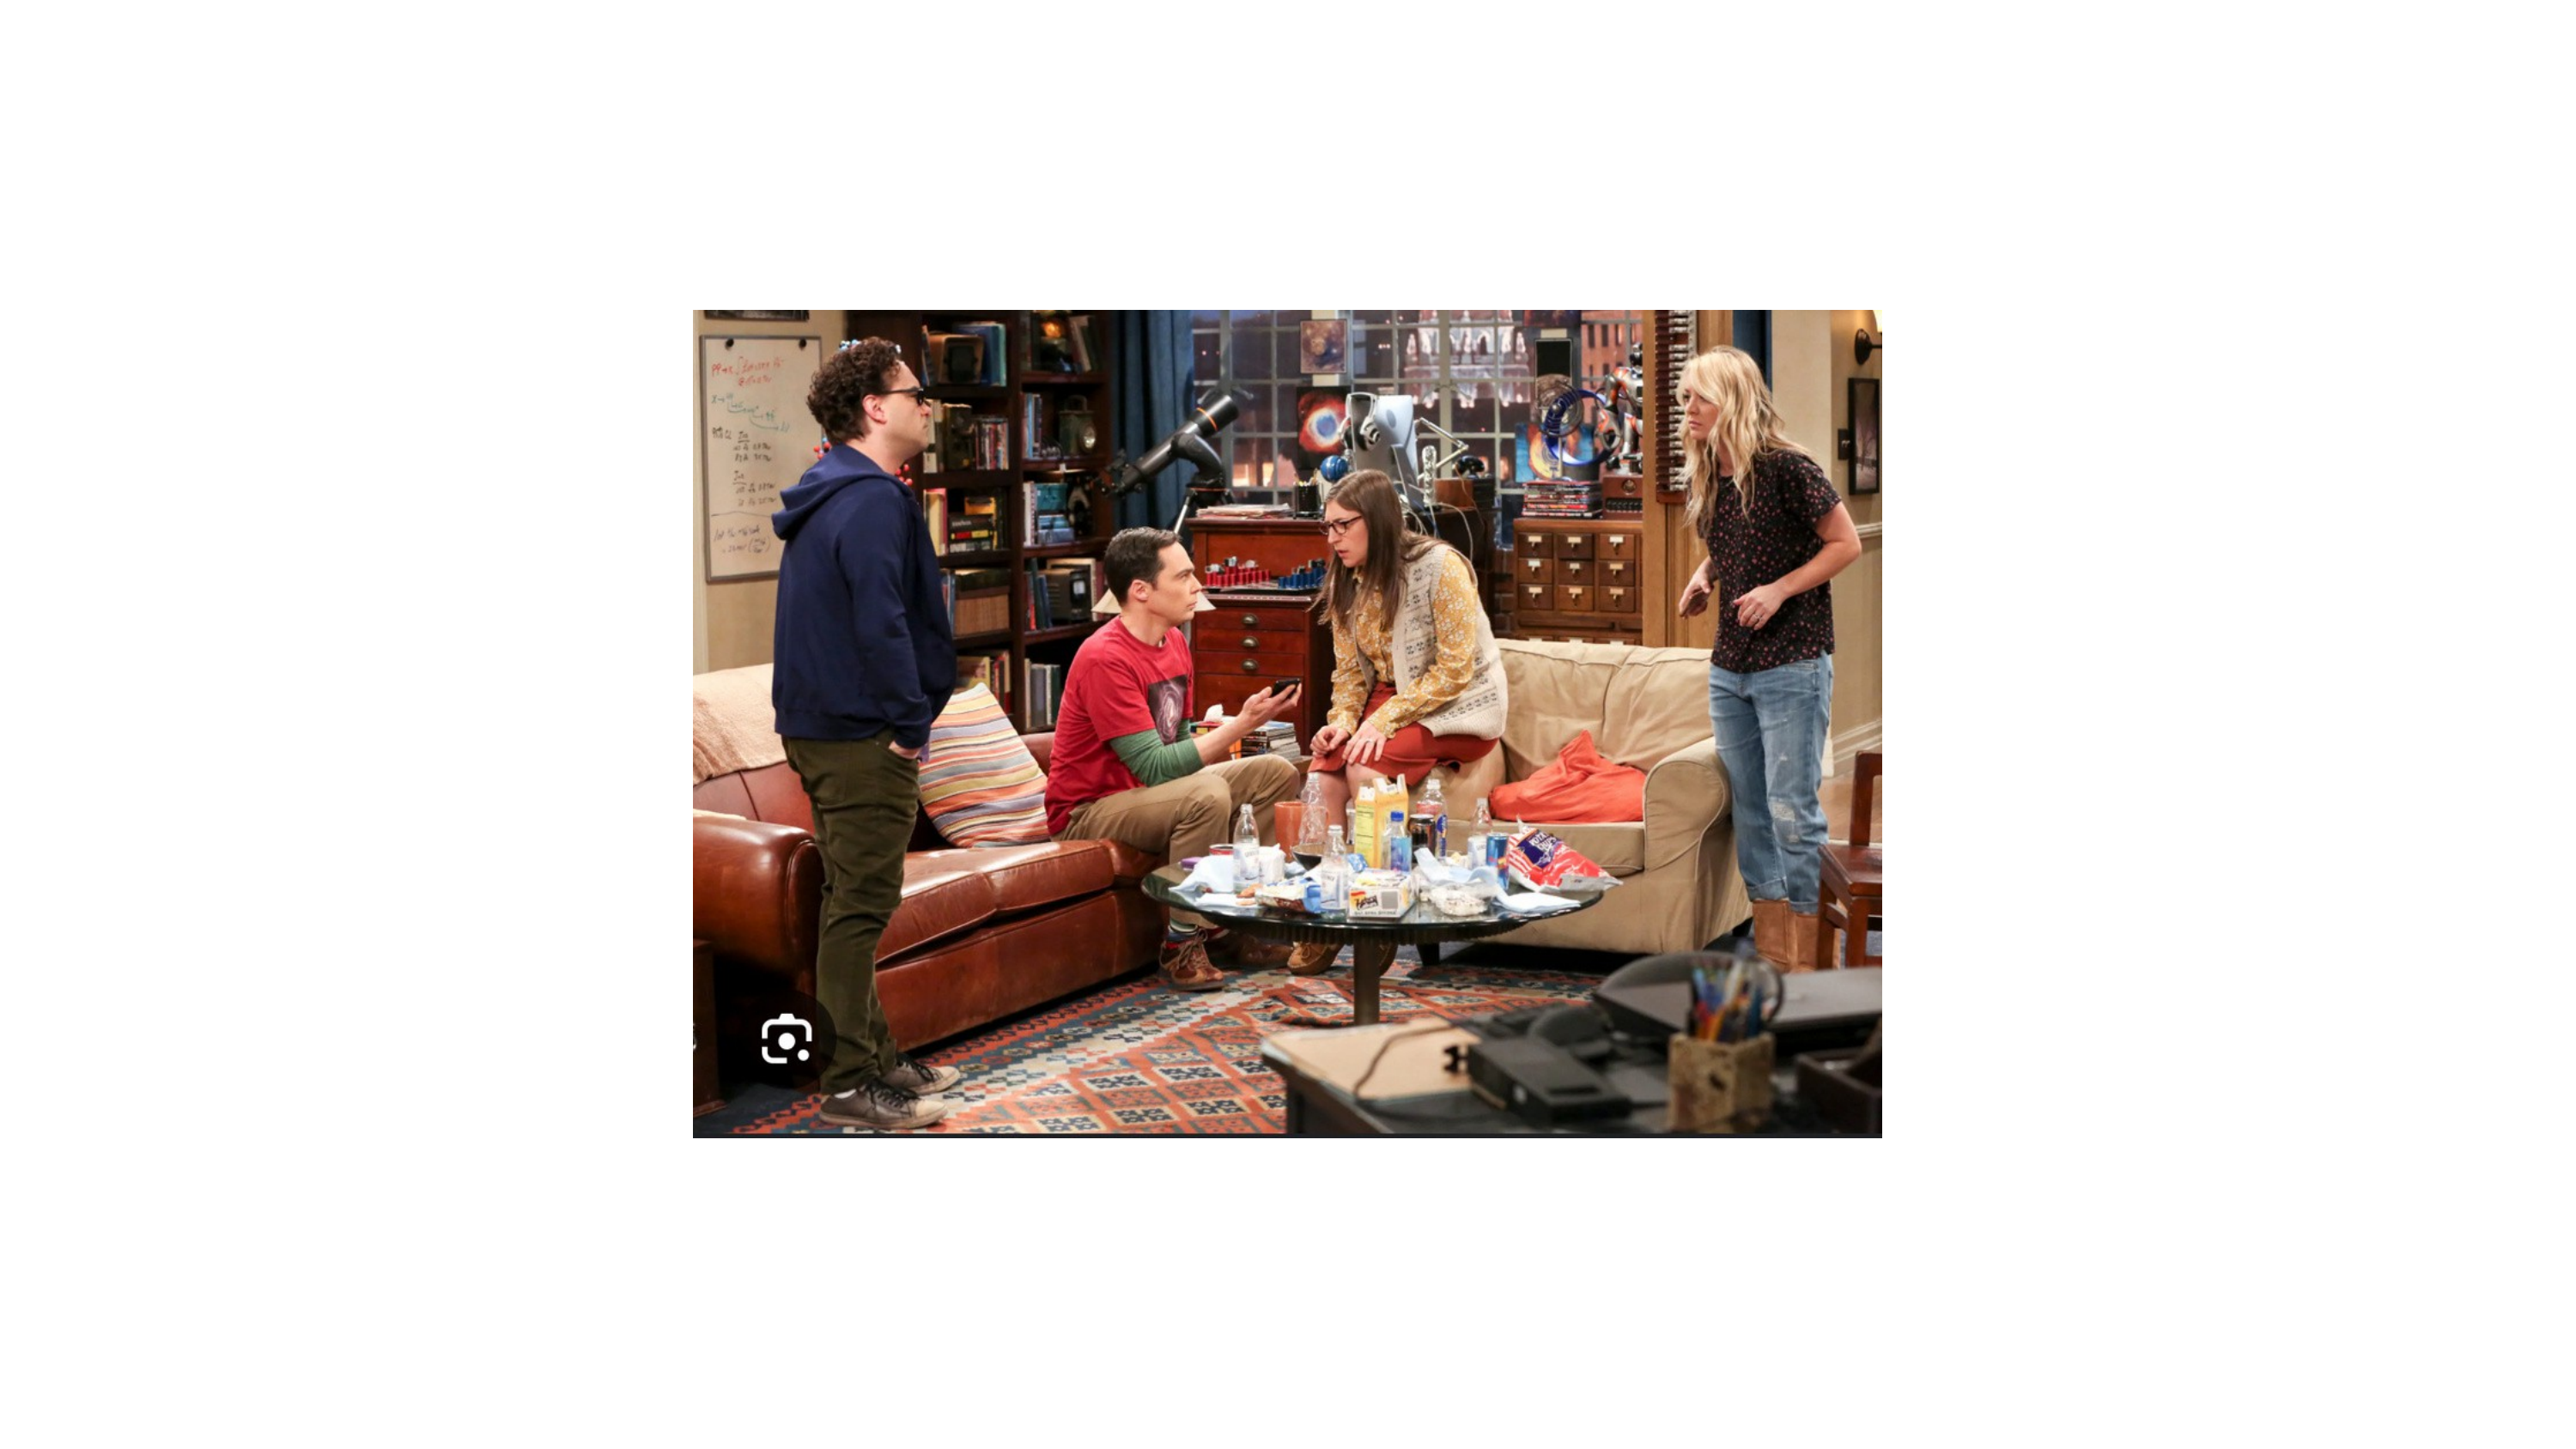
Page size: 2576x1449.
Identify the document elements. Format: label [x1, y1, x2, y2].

picture [693, 310, 1883, 1138]
